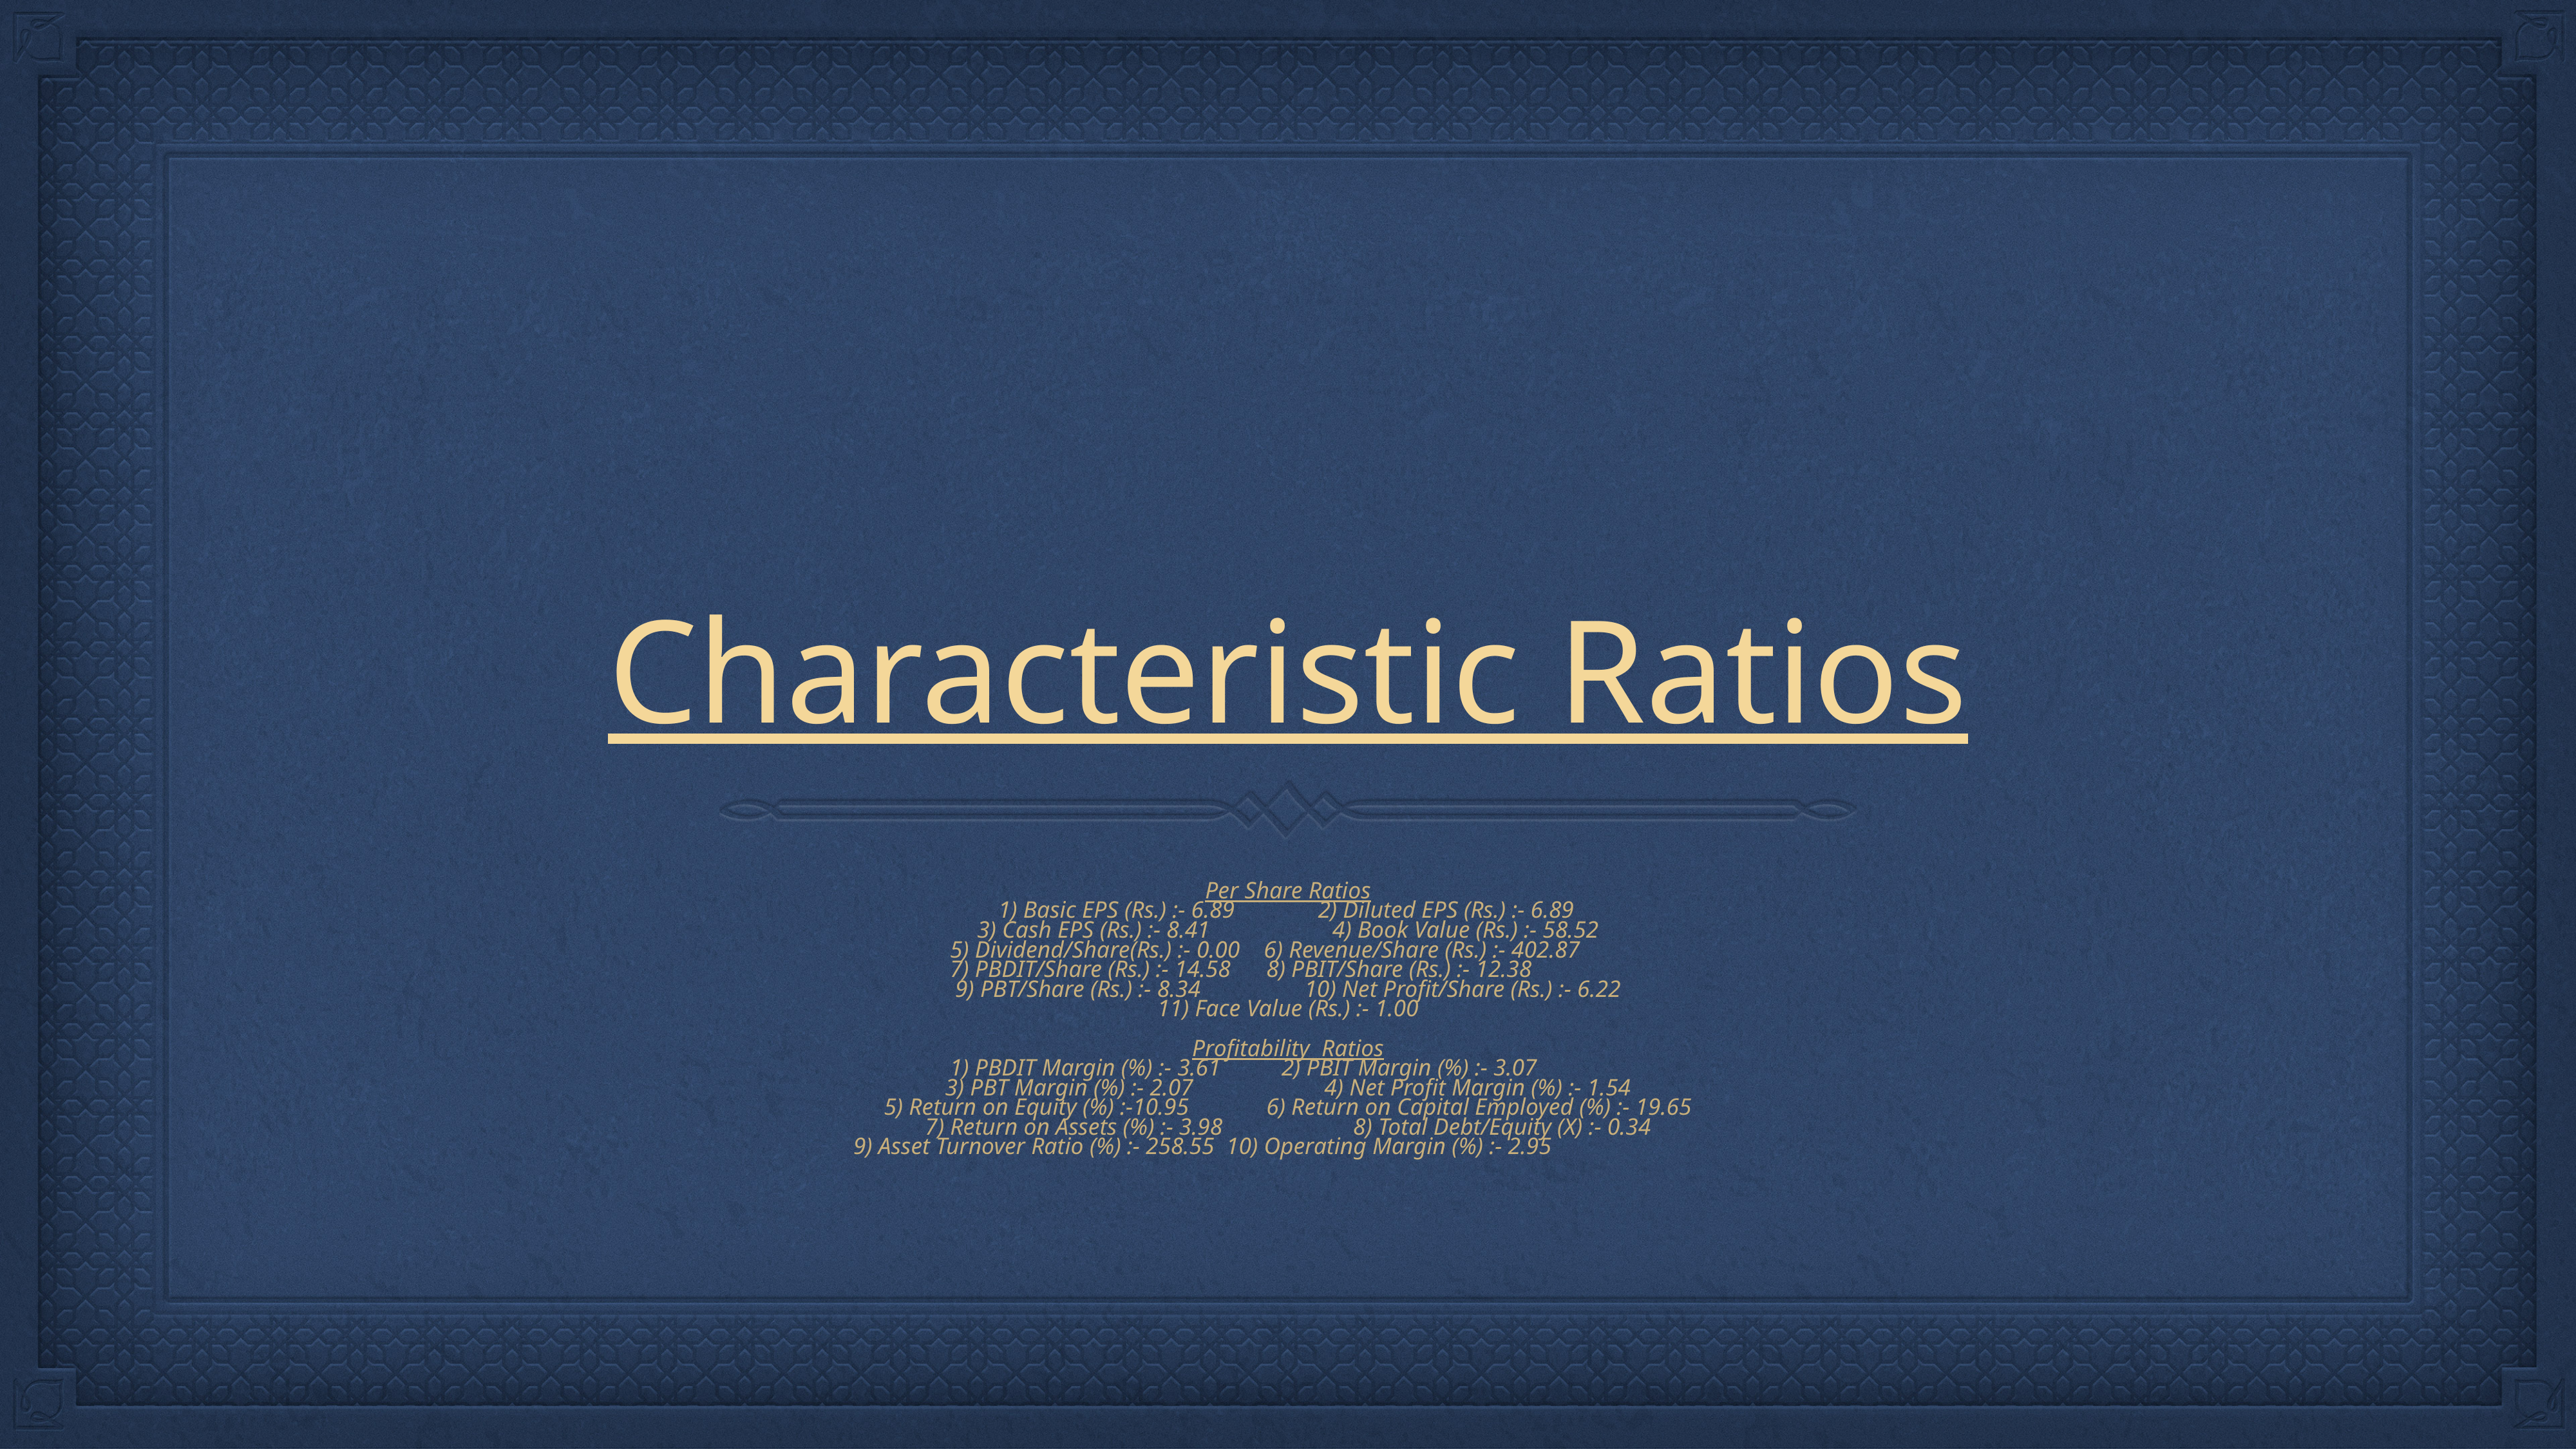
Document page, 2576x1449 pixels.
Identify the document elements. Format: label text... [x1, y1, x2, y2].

title Characteristic Ratios [365, 337, 2211, 757]
picture [0, 0, 2576, 1449]
subtitle Per Share Ratios 1) Basic EPS (Rs.) :- 6.89 2) Diluted EPS (Rs.) :- 6.89 3) Cash EPS (Rs.) :- 8.41 4) Book Value (Rs.) :- 58.52 5) Dividend/Share(Rs.) :- 0.00 6) Revenue/Share (Rs.) :- 402.87 7) PBDIT/Share (Rs.) :- 14.58 8) PBIT/Share (Rs.) :- 12.38 9) PBT/Share (Rs.) :- 8.34 10) Net Profit/Share (Rs.) :- 6.22 11) Face Value (Rs.) :- 1.00 Profitability Ratios 1) PBDIT Margin (%) :- 3.61 2) PBIT Margin (%) :- 3.07 3) PBT Margin (%) :- 2.07 4) Net Profit Margin (%) :- 1.54 5) Return on Equity (%) :-10.95 6) Return on Capital Employed (%) :- 19.65 7) Return on Assets (%) :- 3.98 8) Total Debt/Equity (X) :- 0.34 9) Asset Turnover Ratio (%) :- 258.55 10) Operating Margin (%) :- 2.95 [365, 876, 2211, 1394]
